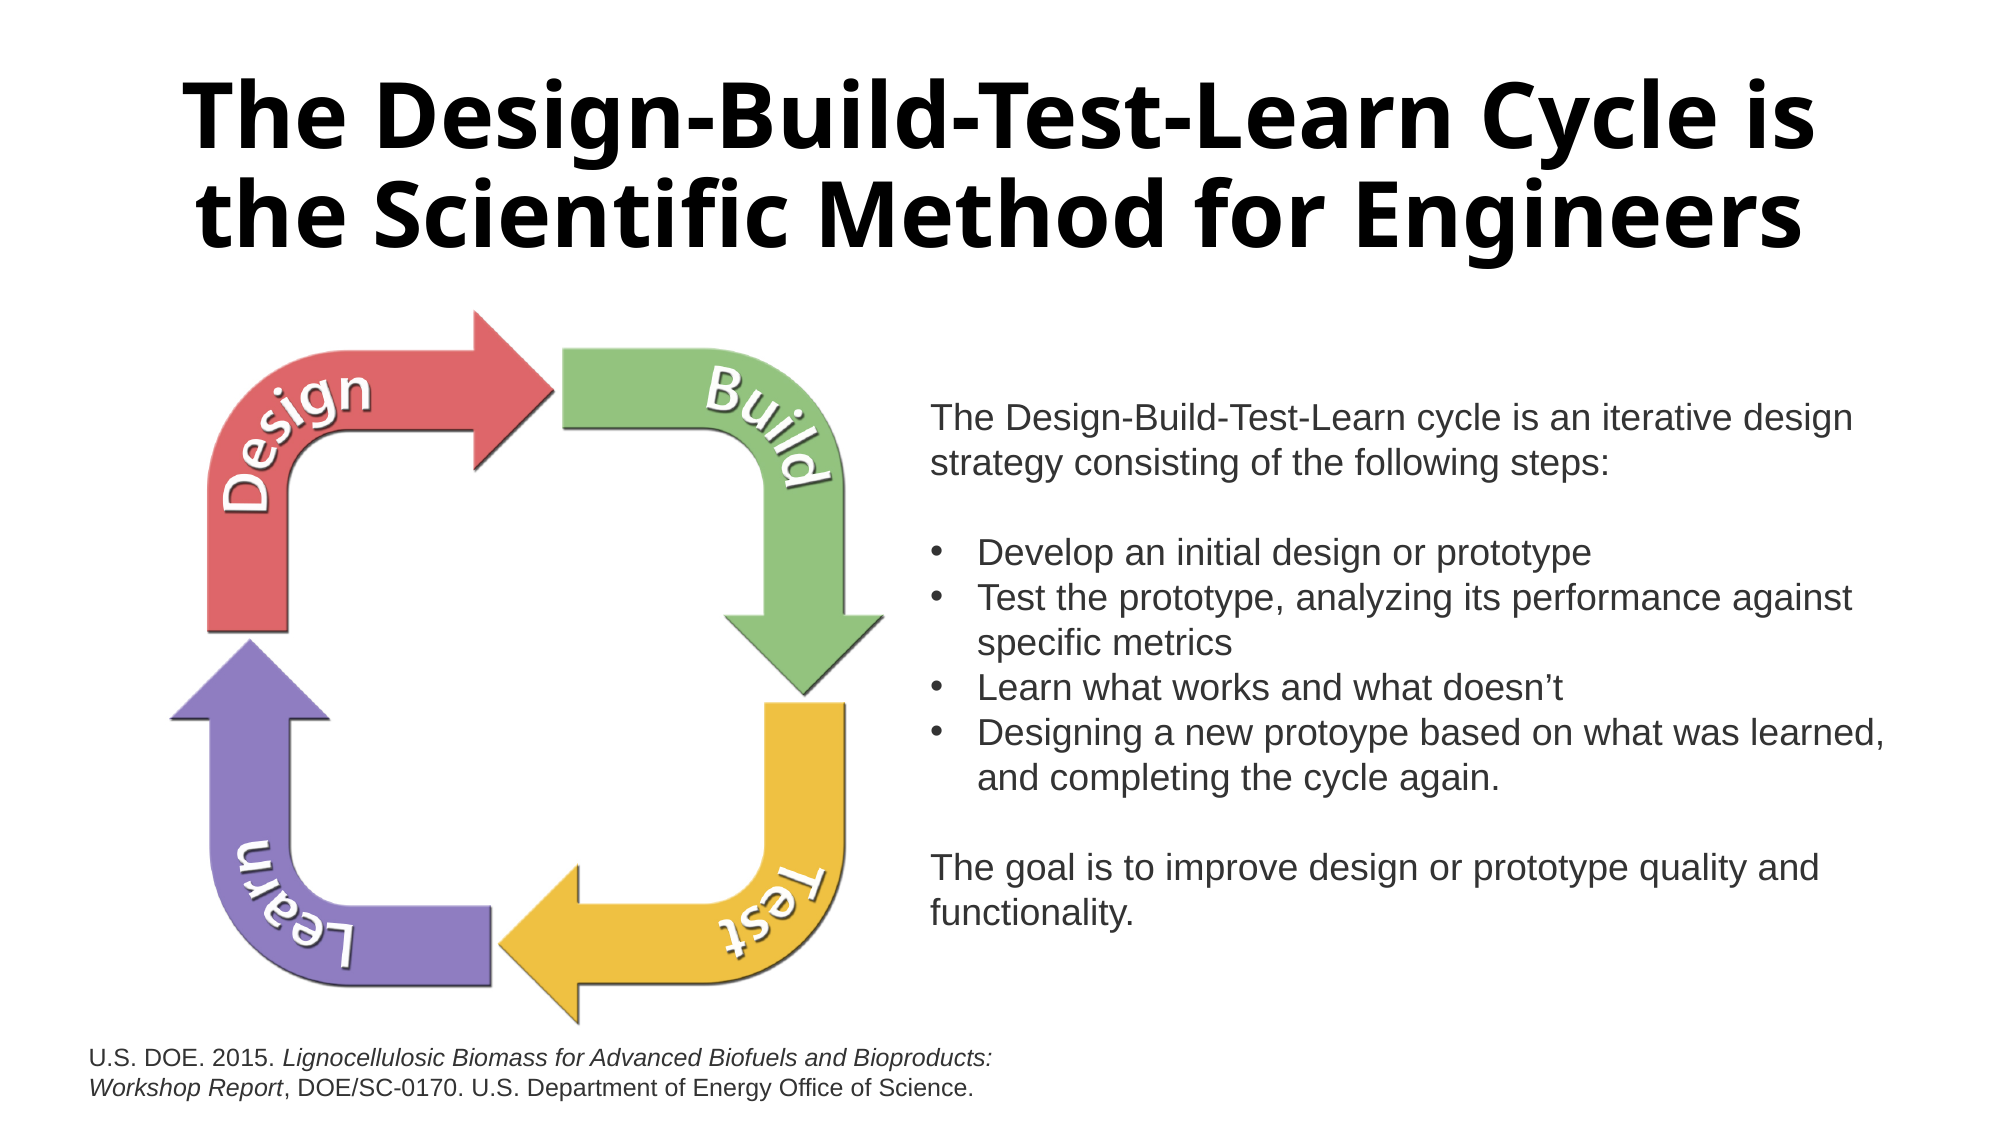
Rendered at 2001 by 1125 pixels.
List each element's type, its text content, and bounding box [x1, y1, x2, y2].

title The Design-Build-Test-Learn Cycle is the Scientific Method for Engineers [137, 59, 1863, 278]
picture [137, 277, 916, 1056]
text_box The Design-Build-Test-Learn cycle is an iterative design strategy consisting of the following steps: Develop an initial design or prototype Test the prototype, analyzing its performance against specific metrics Learn what works and what doesn’t Designing a new protoype based on what was learned, and completing the cycle again. The goal is to improve design or prototype quality and functionality. [916, 386, 1916, 941]
text_box U.S. DOE. 2015. Lignocellulosic Biomass for Advanced Biofuels and Bioproducts: Workshop Report, DOE/SC-0170. U.S. Department of Energy Office of Science. [73, 1033, 1074, 1109]
